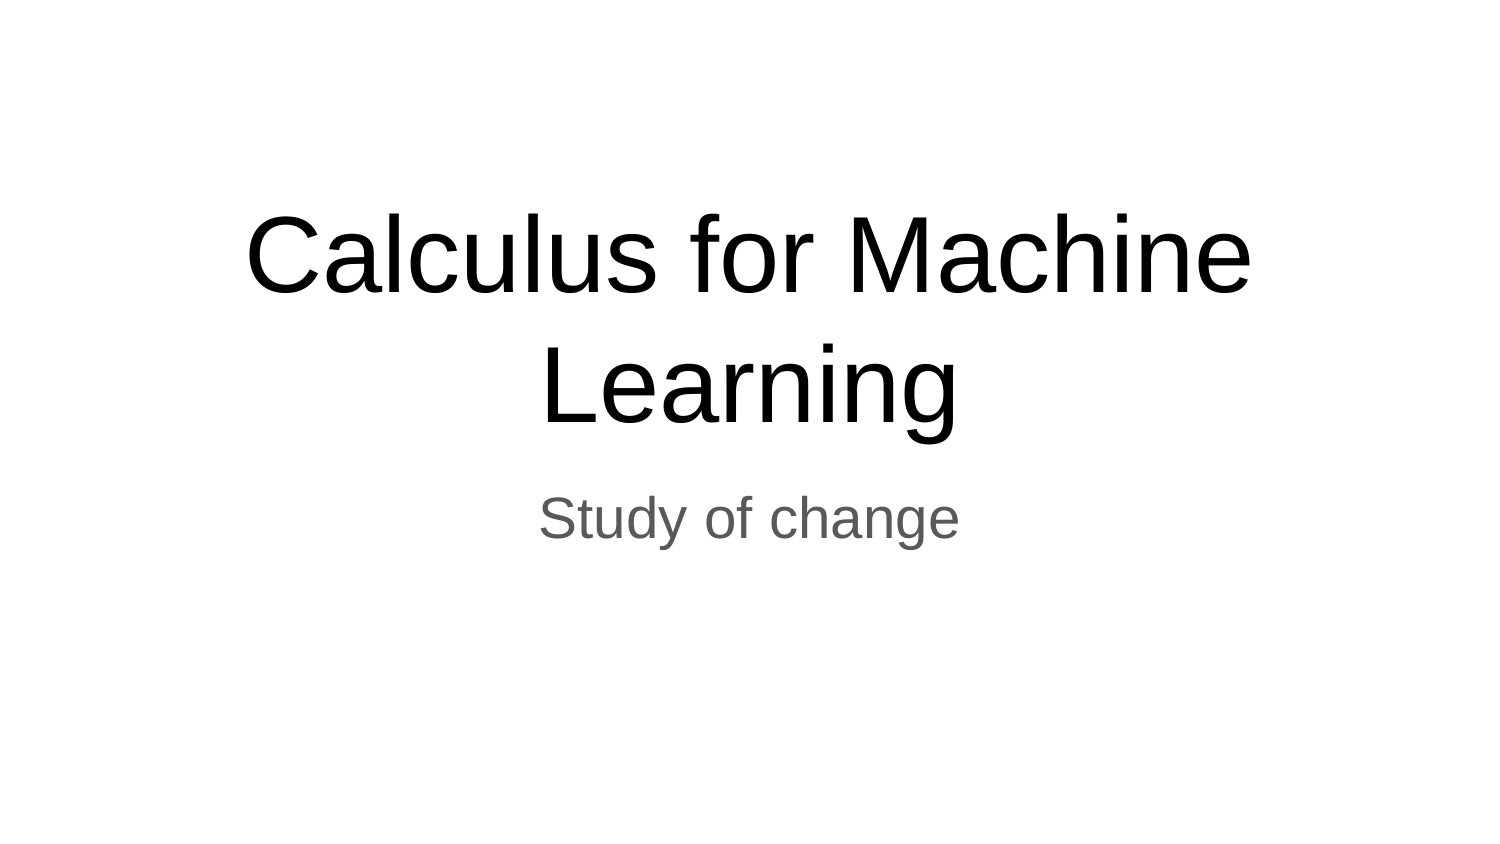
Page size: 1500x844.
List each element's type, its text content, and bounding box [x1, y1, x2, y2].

subtitle Study of change [51, 464, 1449, 595]
title Calculus for Machine Learning [51, 122, 1449, 459]
